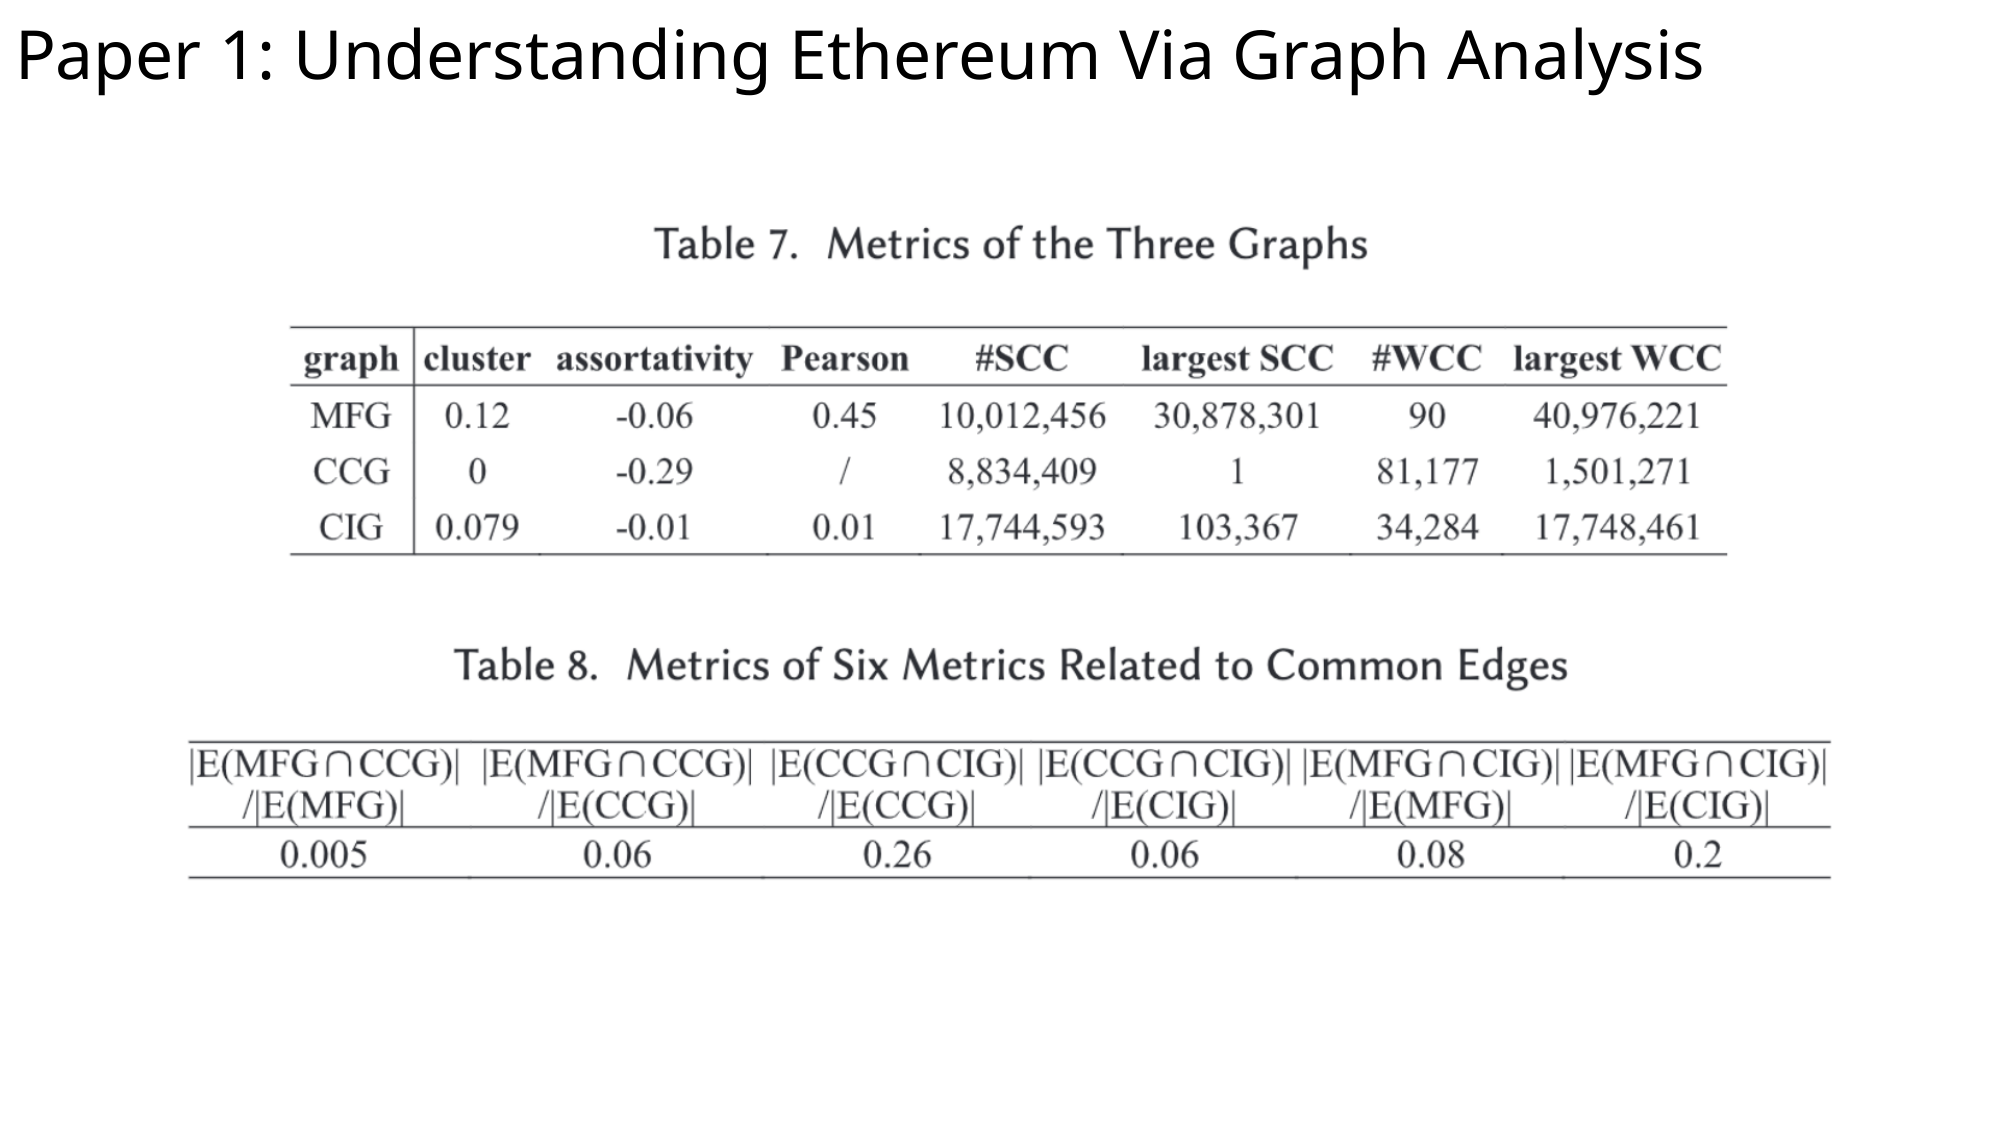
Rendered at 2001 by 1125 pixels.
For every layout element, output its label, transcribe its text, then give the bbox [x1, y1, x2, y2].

picture [76, 201, 1924, 923]
title Paper 1: Understanding Ethereum Via Graph Analysis [0, 3, 1725, 112]
